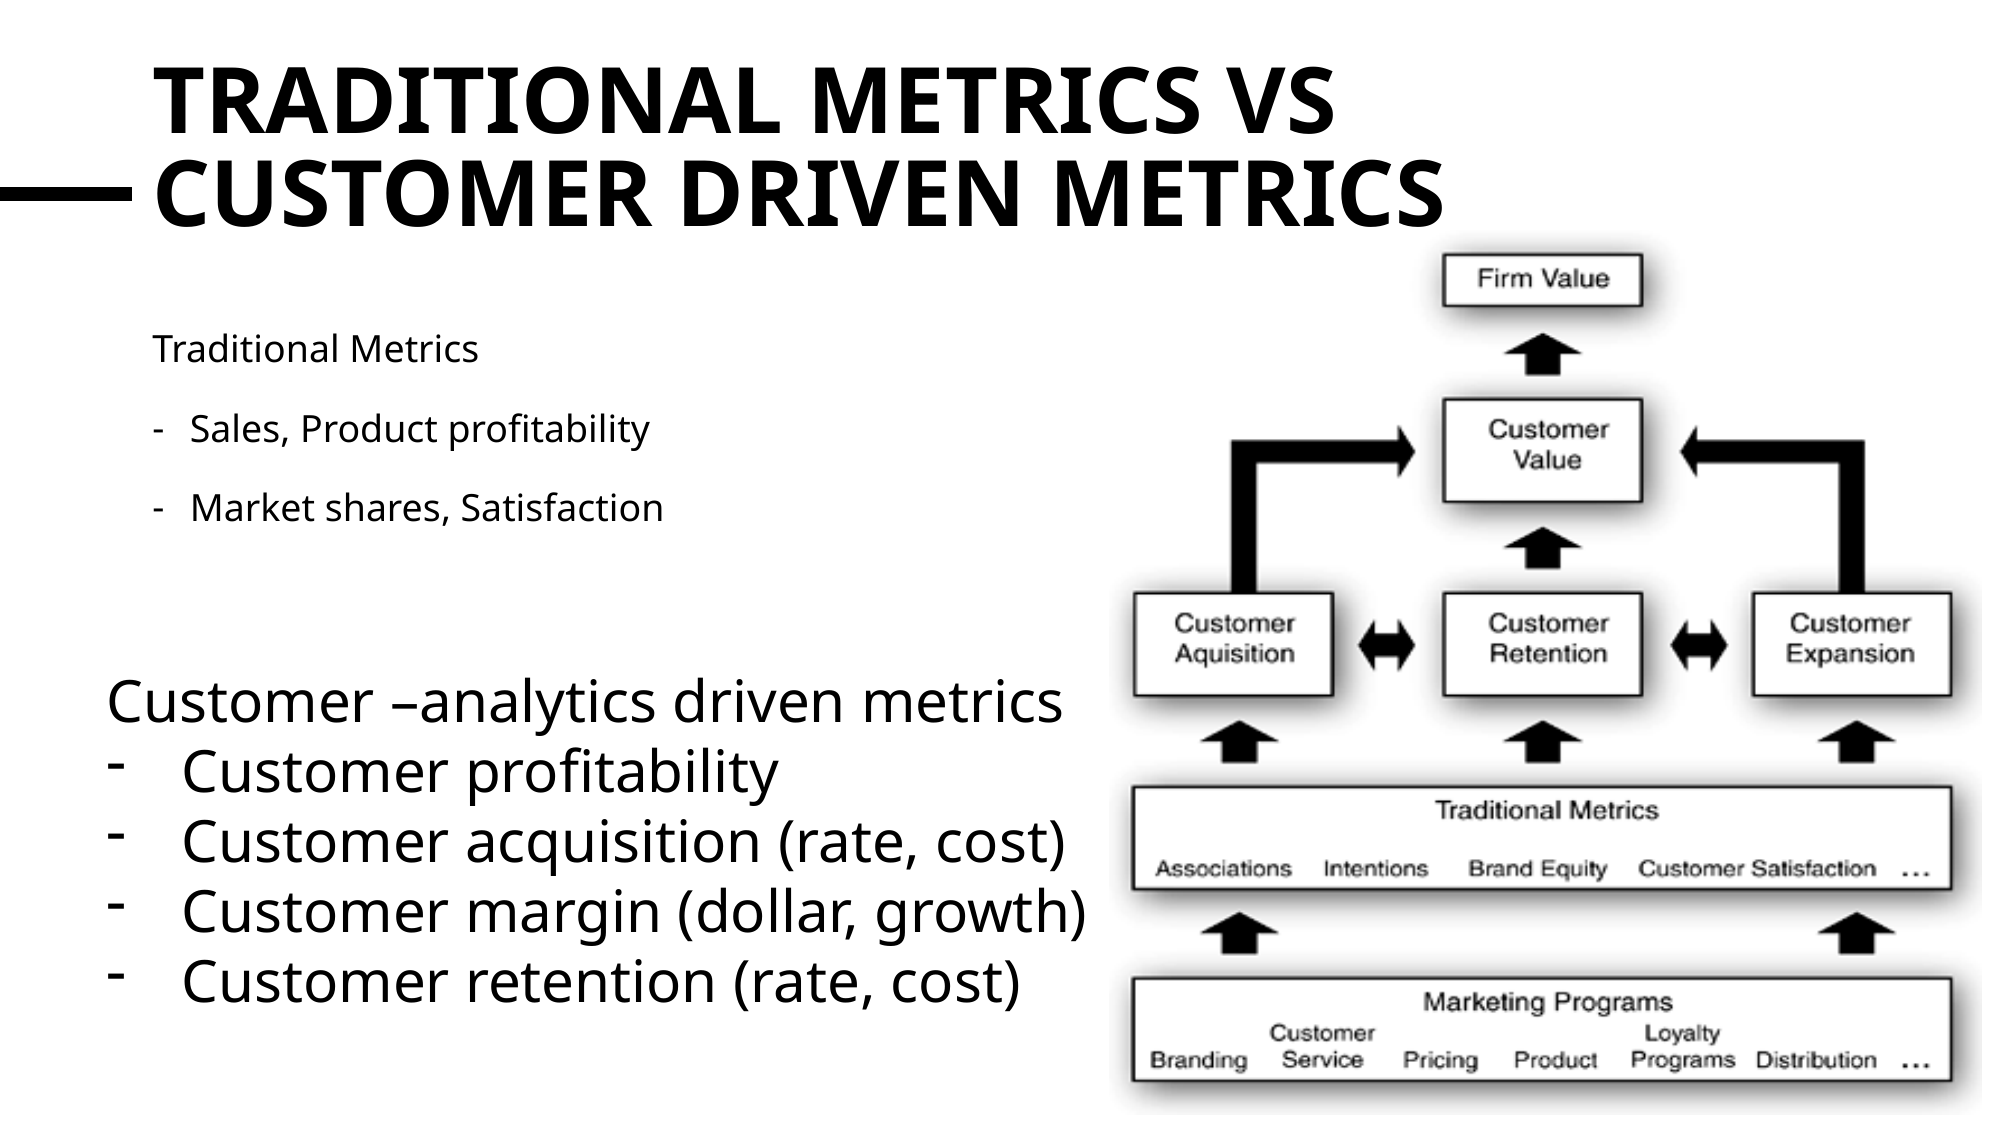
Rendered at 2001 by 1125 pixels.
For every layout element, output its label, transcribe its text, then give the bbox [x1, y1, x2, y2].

text_box Customer –analytics driven metrics Customer profitability Customer acquisition (rate, cost) Customer margin (dollar, growth) Customer retention (rate, cost) [91, 657, 1109, 1022]
title TRADITIONAL METRICS VS CUSTOMER DRIVEN METRICS [137, 51, 1863, 269]
picture [1109, 230, 1982, 1115]
list Traditional Metrics Sales, Product profitability Market shares, Satisfaction [137, 304, 1083, 657]
